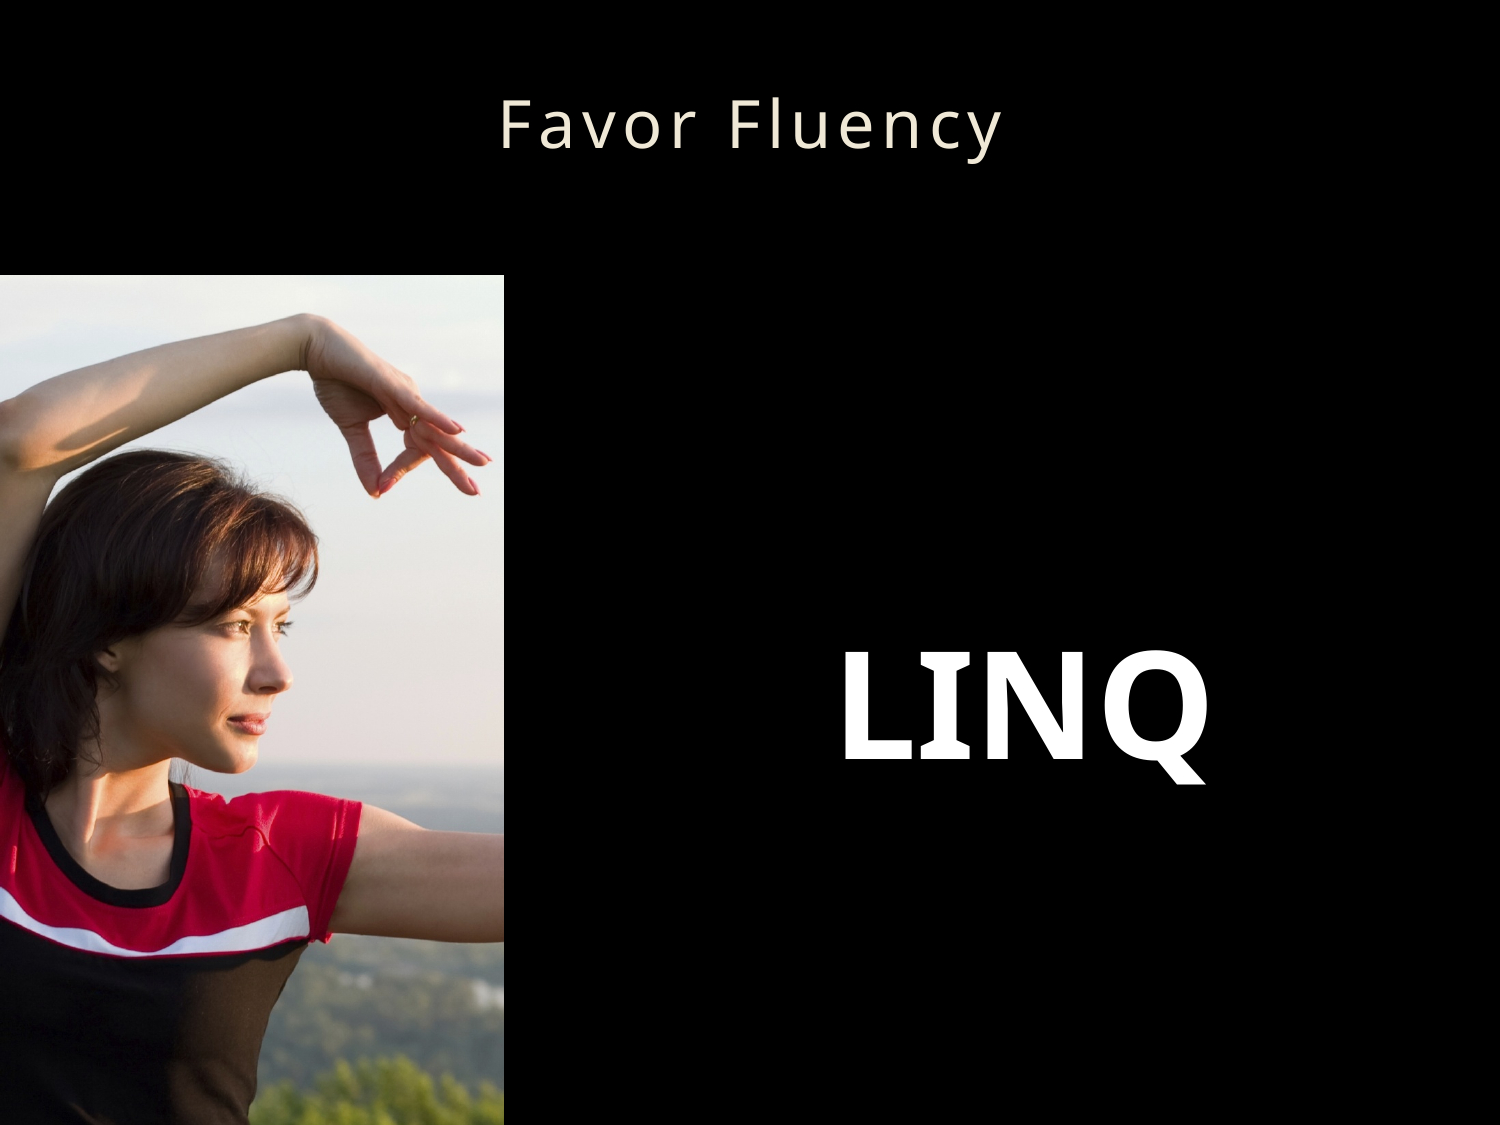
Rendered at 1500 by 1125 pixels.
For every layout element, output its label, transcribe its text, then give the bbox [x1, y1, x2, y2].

text_box LINQ [599, 275, 1438, 1125]
picture [0, 275, 505, 1125]
title Favor Fluency [0, 75, 1500, 238]
